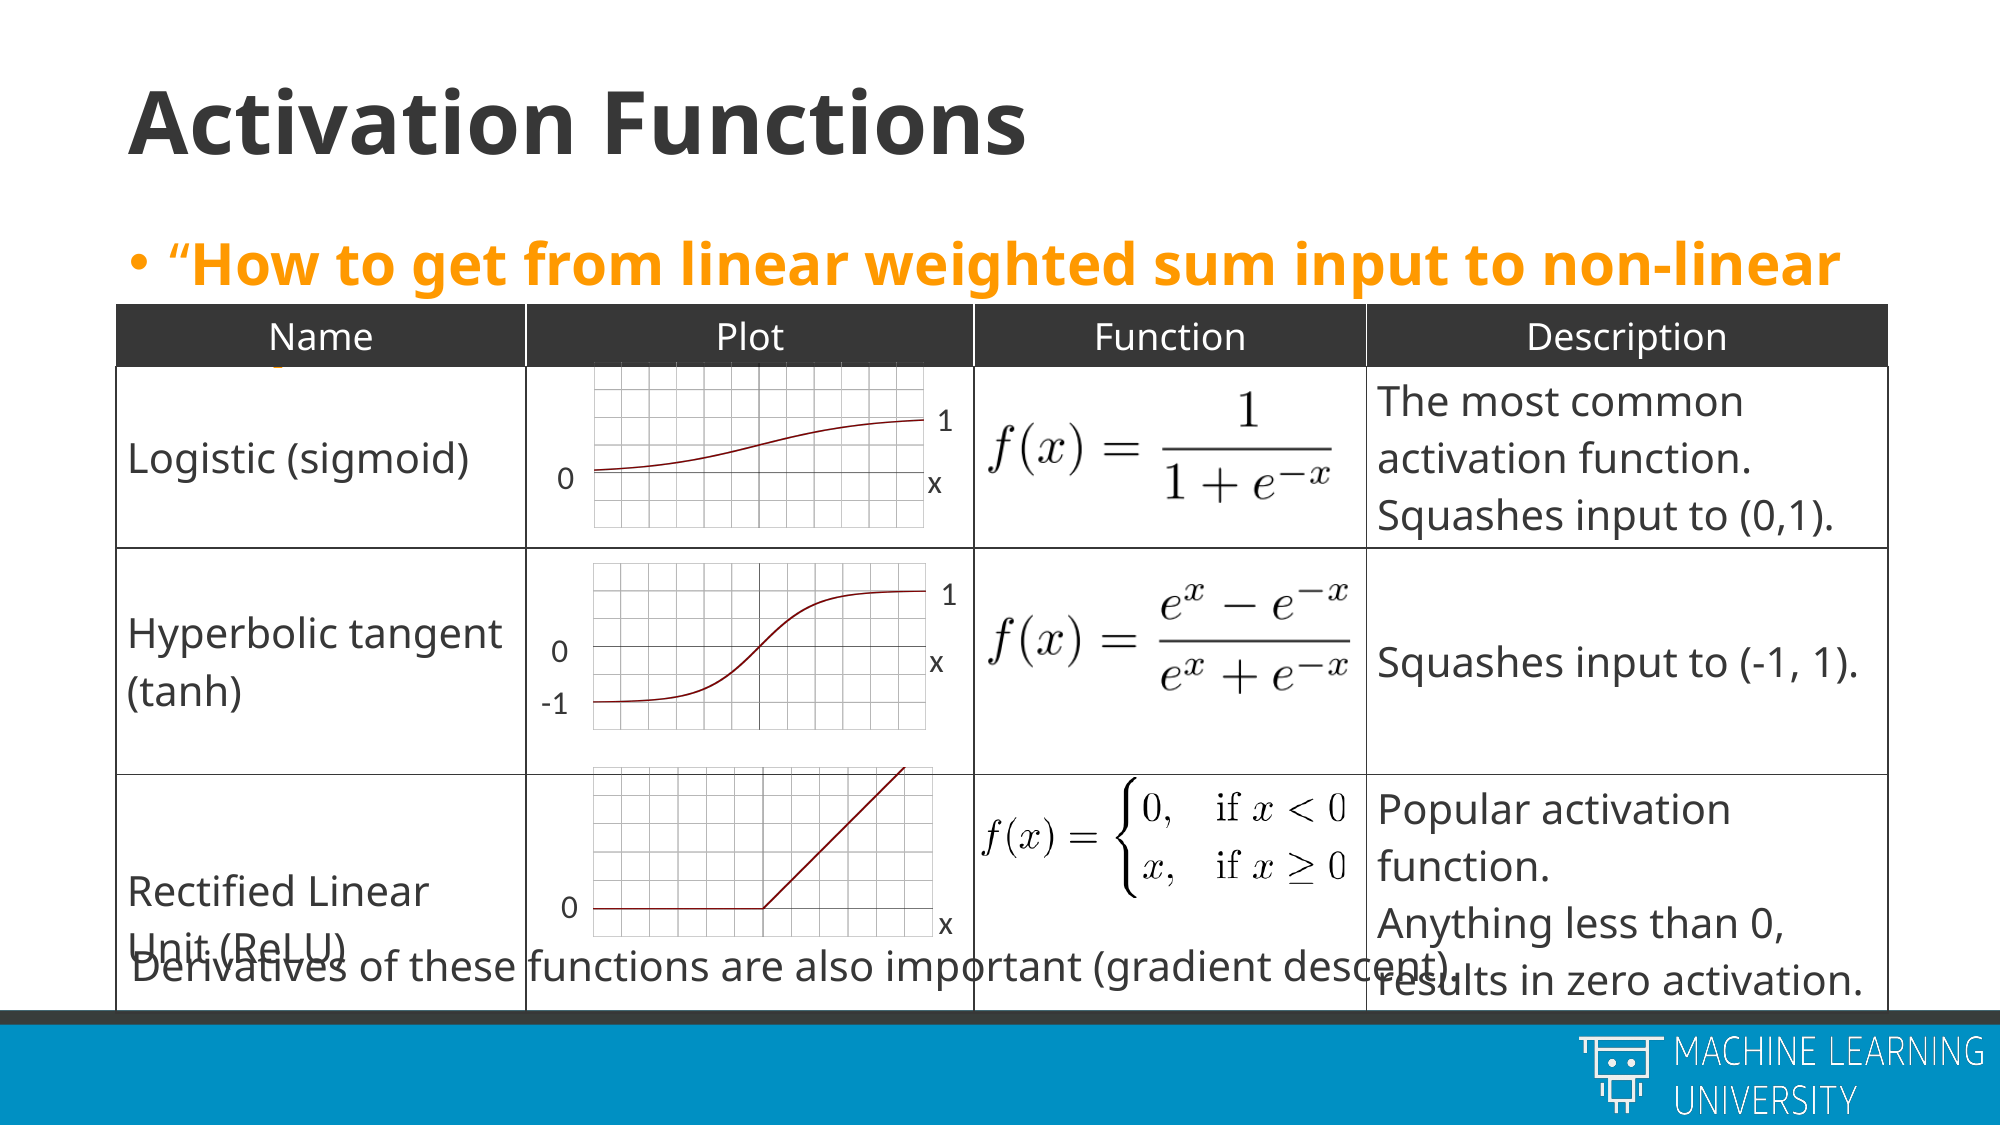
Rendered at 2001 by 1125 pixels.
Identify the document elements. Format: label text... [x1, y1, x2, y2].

text_box 0 [542, 448, 573, 504]
table_header Name [116, 306, 525, 366]
table_cell Rectified Linear Unit (ReLU) [117, 775, 525, 1012]
text_box 1 [926, 565, 956, 620]
picture [593, 767, 933, 937]
table_cell Hyperbolic tangent (tanh) [117, 549, 525, 774]
table_header Description [1367, 306, 1888, 366]
table_cell [527, 367, 973, 547]
table_header Function [975, 306, 1366, 366]
text_box x [924, 453, 957, 508]
title Activation Functions [114, 48, 1902, 211]
list [113, 214, 1900, 970]
picture [986, 583, 1351, 694]
table_cell [527, 549, 973, 774]
picture [1849, 1037, 1861, 1064]
text_box 0 [546, 877, 577, 933]
text_box “How to get from linear weighted sum input to non-linear output?” [114, 219, 1900, 974]
table_cell [527, 775, 973, 1012]
text_box x [926, 632, 959, 687]
table_cell [975, 367, 1366, 547]
picture [980, 777, 1345, 898]
table_cell Popular activation function. Anything less than 0, results in zero activation. [1367, 775, 1887, 1012]
table_cell [975, 549, 1366, 774]
table_cell Squashes input to (-1, 1). [1367, 549, 1887, 774]
table_cell [975, 775, 1366, 1012]
text_box -1 [526, 673, 589, 729]
table_cell Logistic (sigmoid) [117, 367, 525, 547]
table_header Plot [527, 306, 973, 366]
picture [593, 563, 926, 730]
text_box Derivatives of these functions are also important (gradient descent). [116, 297, 1902, 983]
picture [986, 390, 1332, 503]
text_box x [923, 894, 969, 949]
picture [594, 362, 924, 528]
table_cell The most common activation function. Squashes input to (0,1). [1367, 367, 1887, 547]
text_box 0 [536, 621, 567, 673]
picture [1580, 1037, 1664, 1113]
text_box 1 [924, 390, 952, 446]
